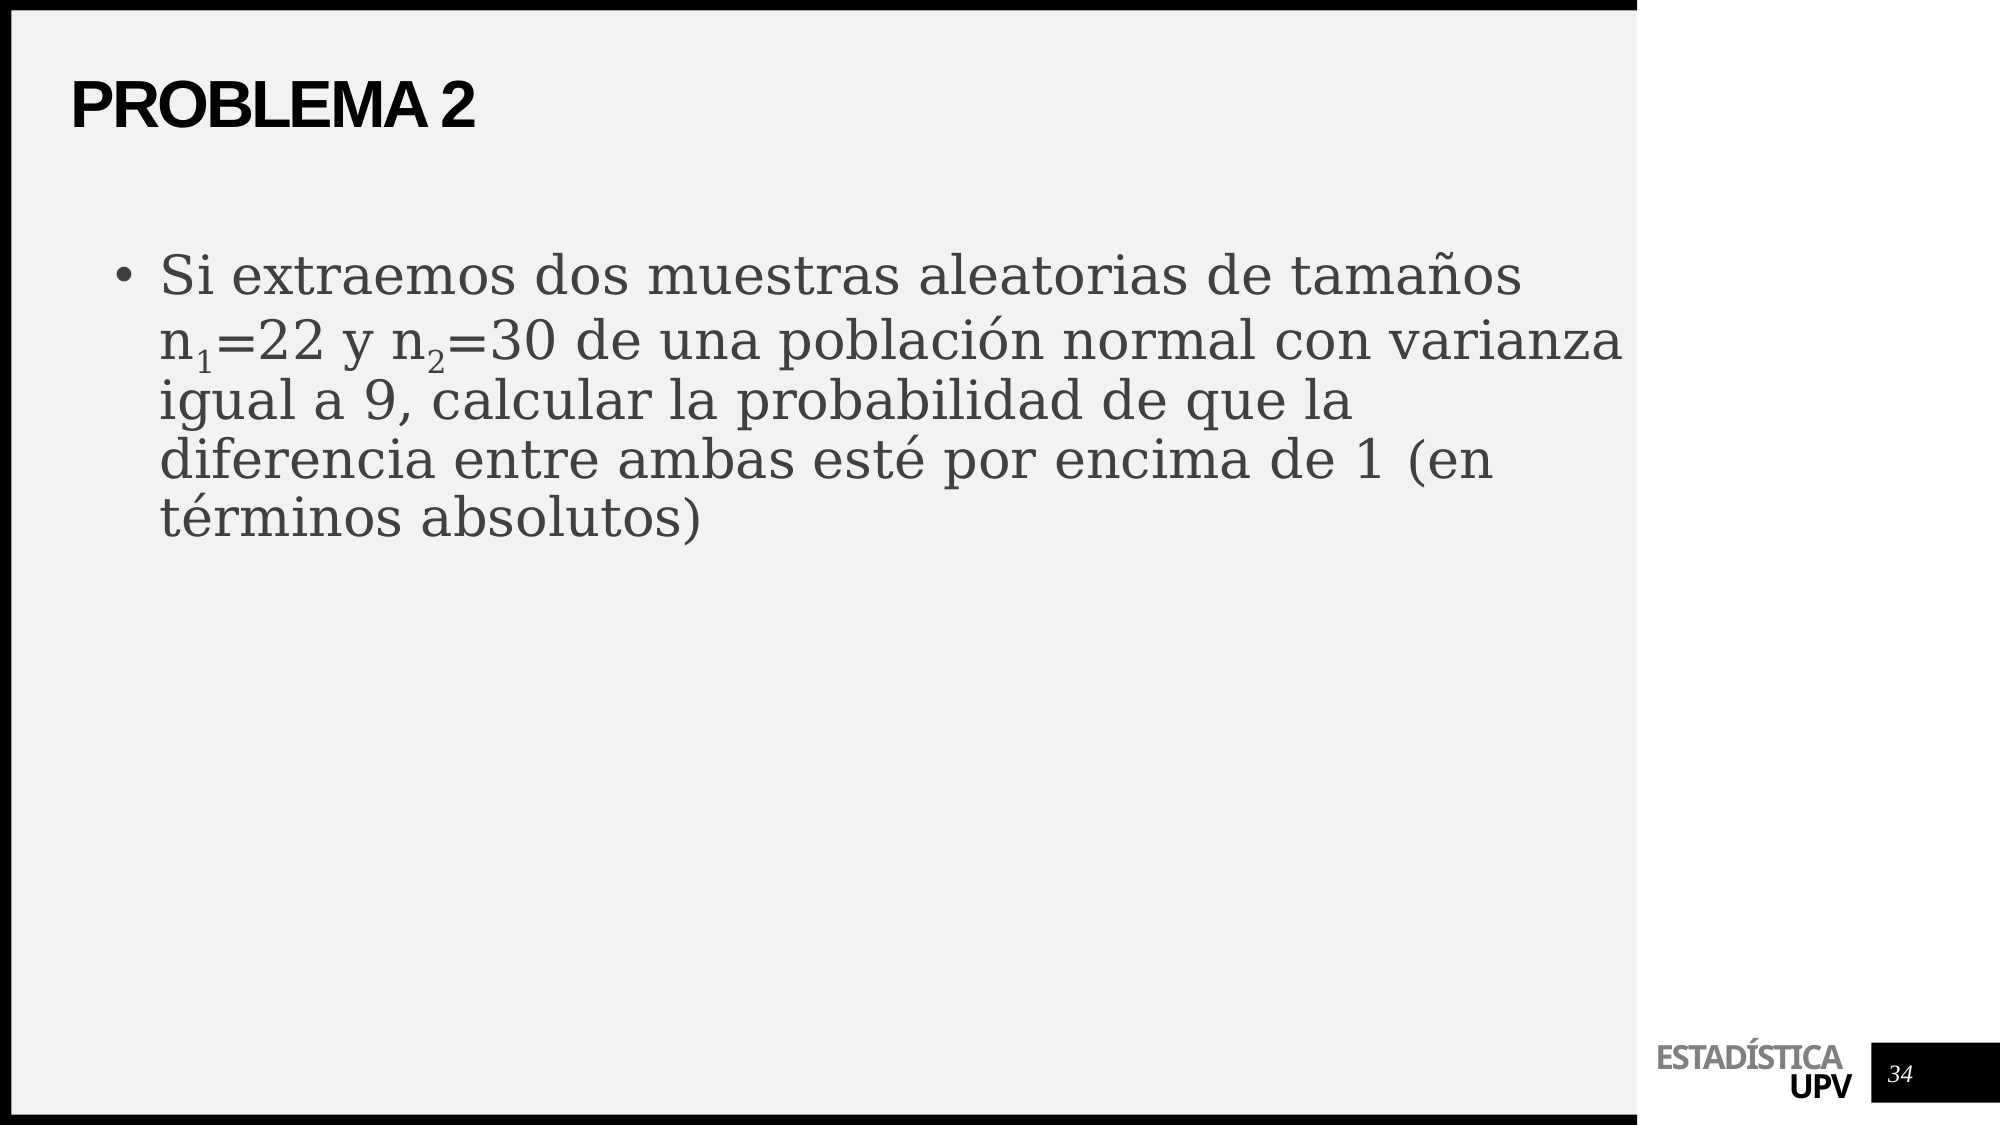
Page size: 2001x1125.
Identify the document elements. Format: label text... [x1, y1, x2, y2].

title ProblemA 2 [70, 70, 1580, 142]
list Si extraemos dos muestras aleatorias de tamaños n1=22 y n2=30 de una población normal con varianza igual a 9, calcular la probabilidad de que la diferencia entre ambas esté por encima de 1 (en términos absolutos) [70, 248, 1630, 1016]
slide_number 34 [1877, 1050, 1924, 1096]
